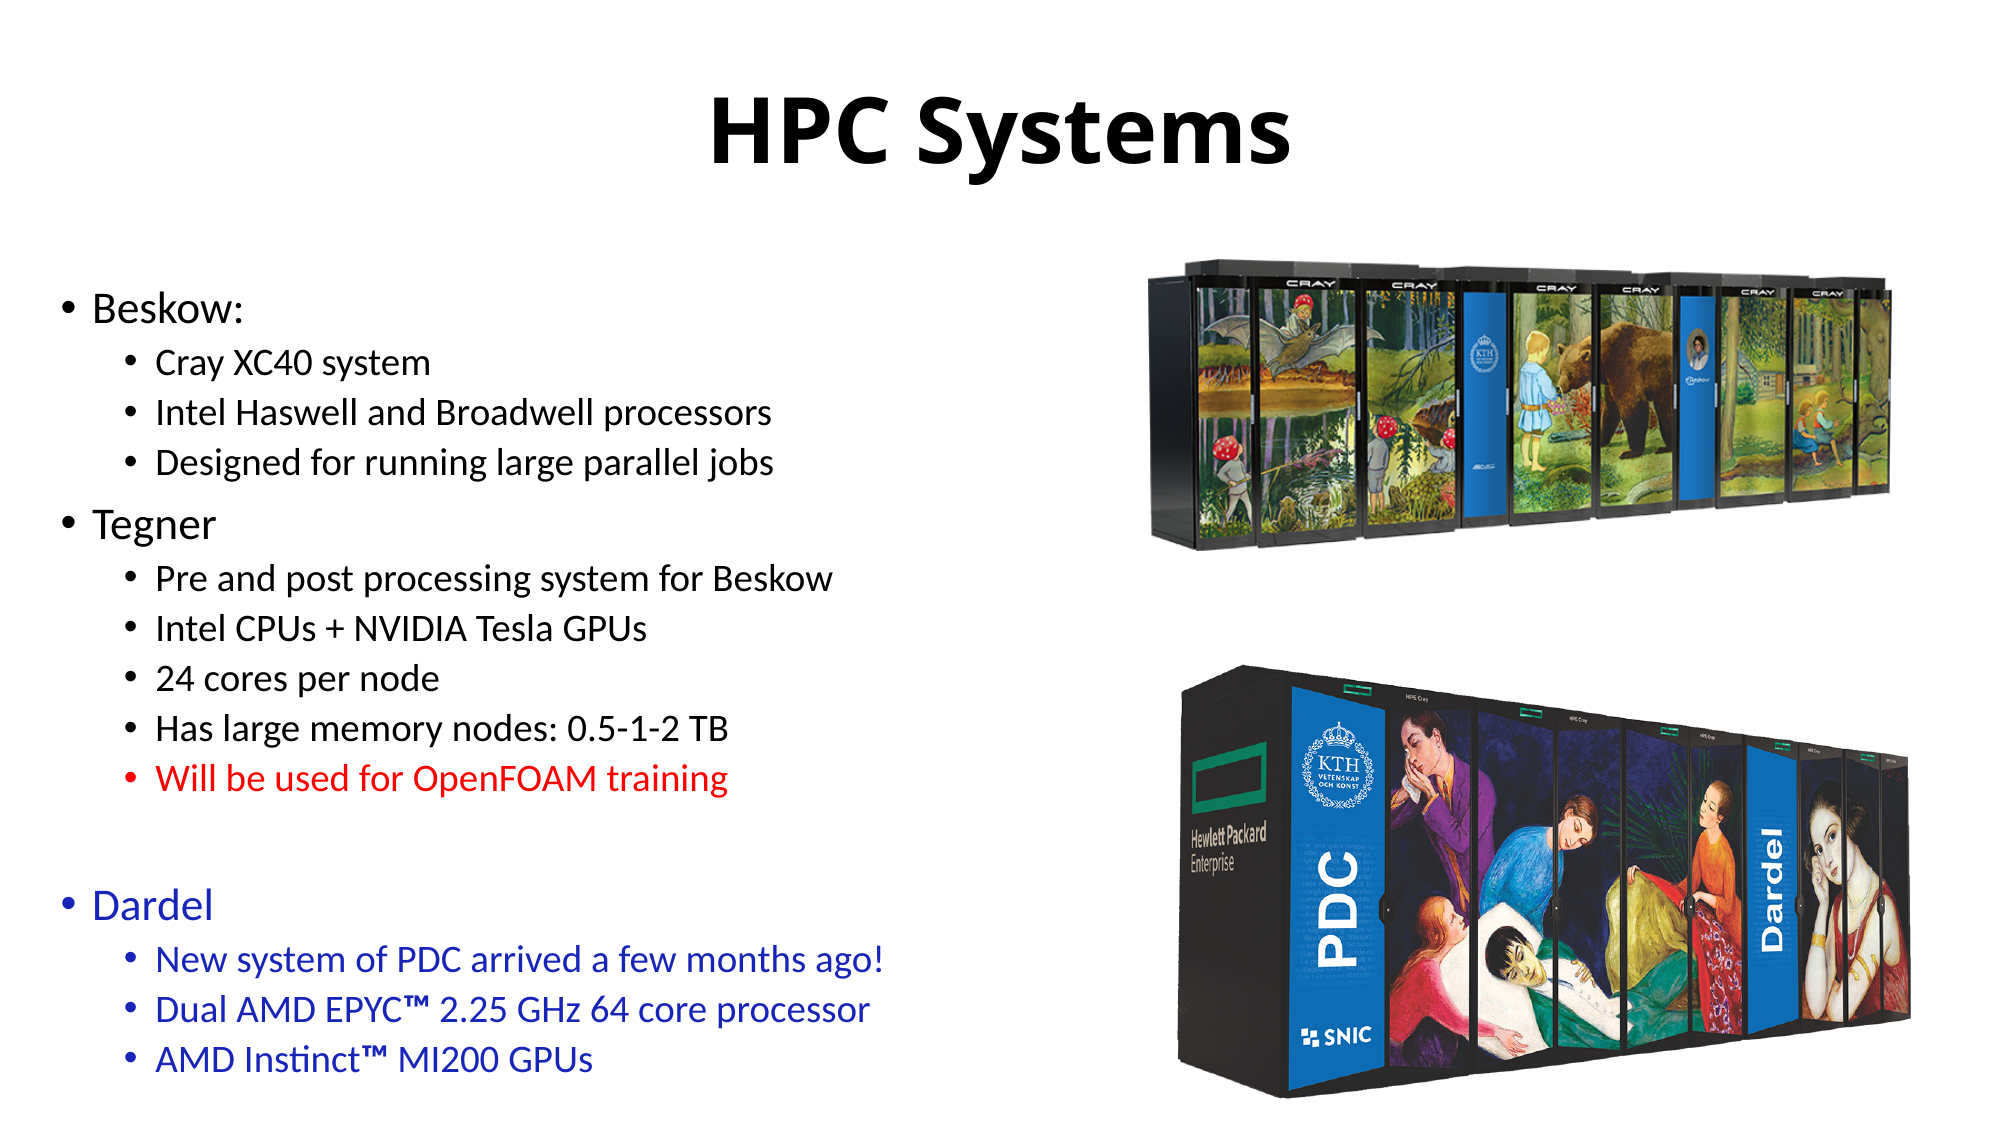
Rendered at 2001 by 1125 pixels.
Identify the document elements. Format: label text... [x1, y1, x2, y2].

picture [1148, 259, 1892, 551]
title HPC Systems [137, 24, 1863, 243]
list Beskow: Cray XC40 system Intel Haswell and Broadwell processors Designed for running large parallel jobs Tegner Pre and post processing system for Beskow Intel CPUs + NVIDIA Tesla GPUs 24 cores per node Has large memory nodes: 0.5-1-2 TB Will be used for OpenFOAM training Dardel New system of PDC arrived a few months ago! Dual AMD EPYC™ 2.25 GHz 64 core processor AMD Instinct™ MI200 GPUs [45, 277, 1955, 1089]
picture [1172, 658, 1916, 1106]
